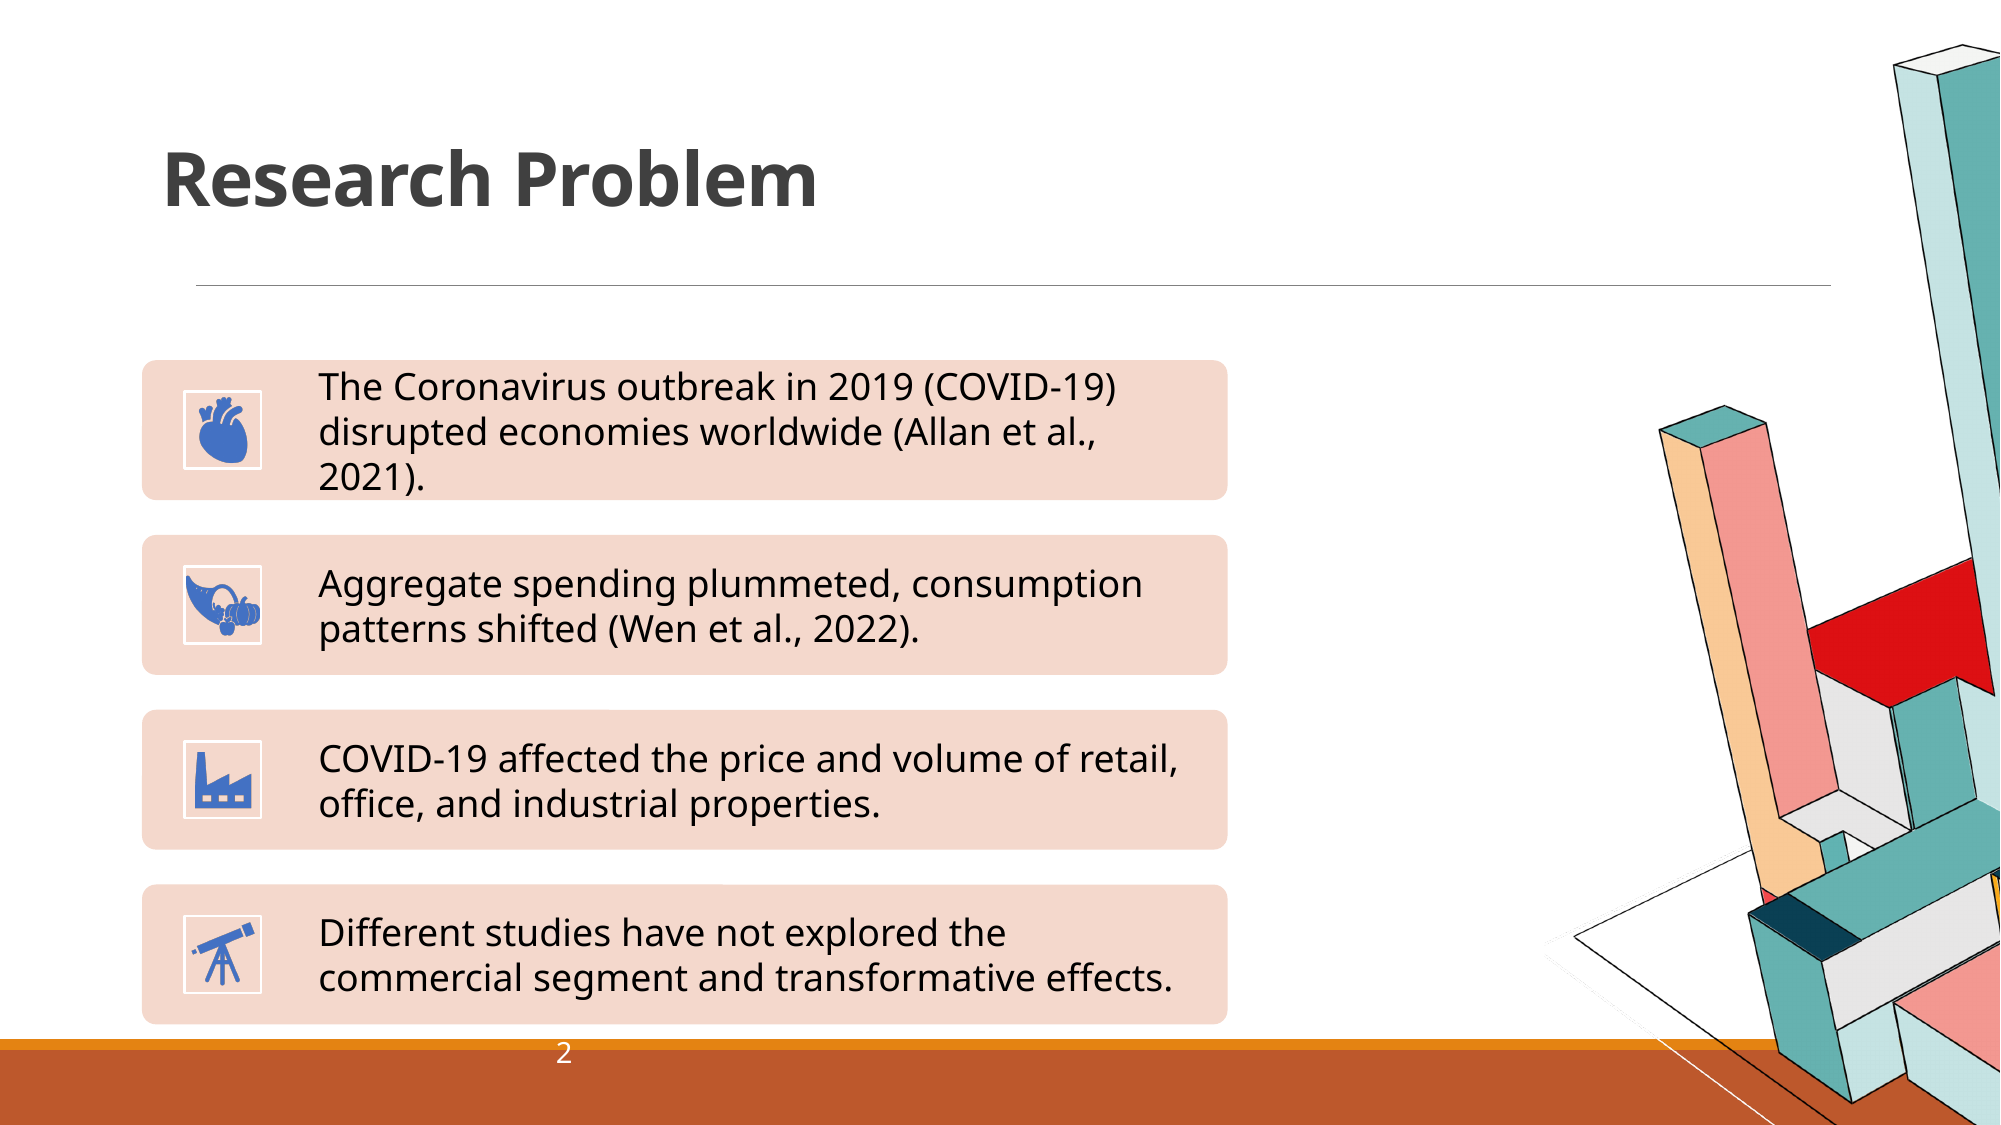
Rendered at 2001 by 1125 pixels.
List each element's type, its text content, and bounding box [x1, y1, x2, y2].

title Research Problem [146, 11, 1508, 230]
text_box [141, 359, 1228, 1026]
picture [1544, 43, 2000, 1125]
slide_number 2 [149, 1035, 588, 1085]
